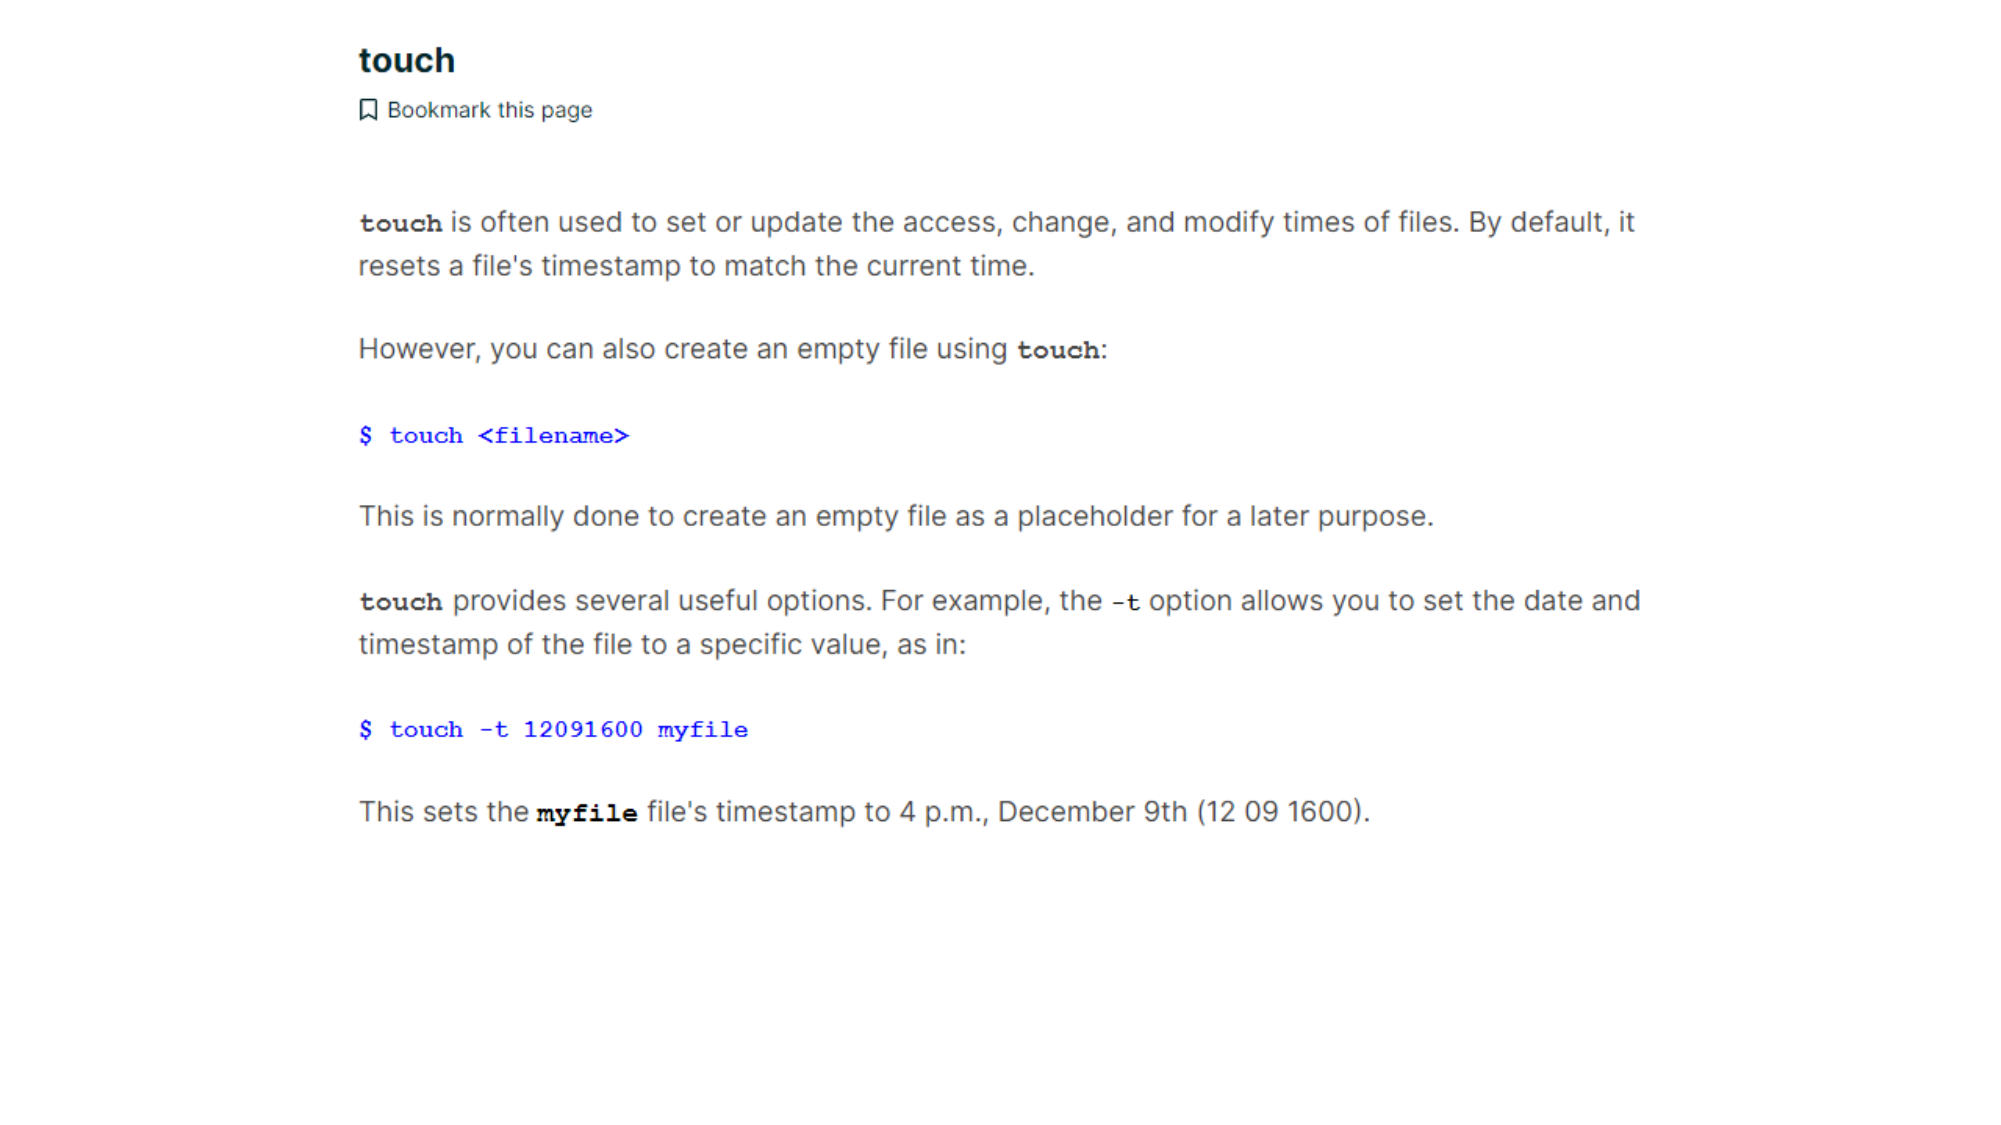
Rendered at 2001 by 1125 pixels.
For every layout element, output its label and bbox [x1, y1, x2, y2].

picture [332, 38, 1674, 857]
